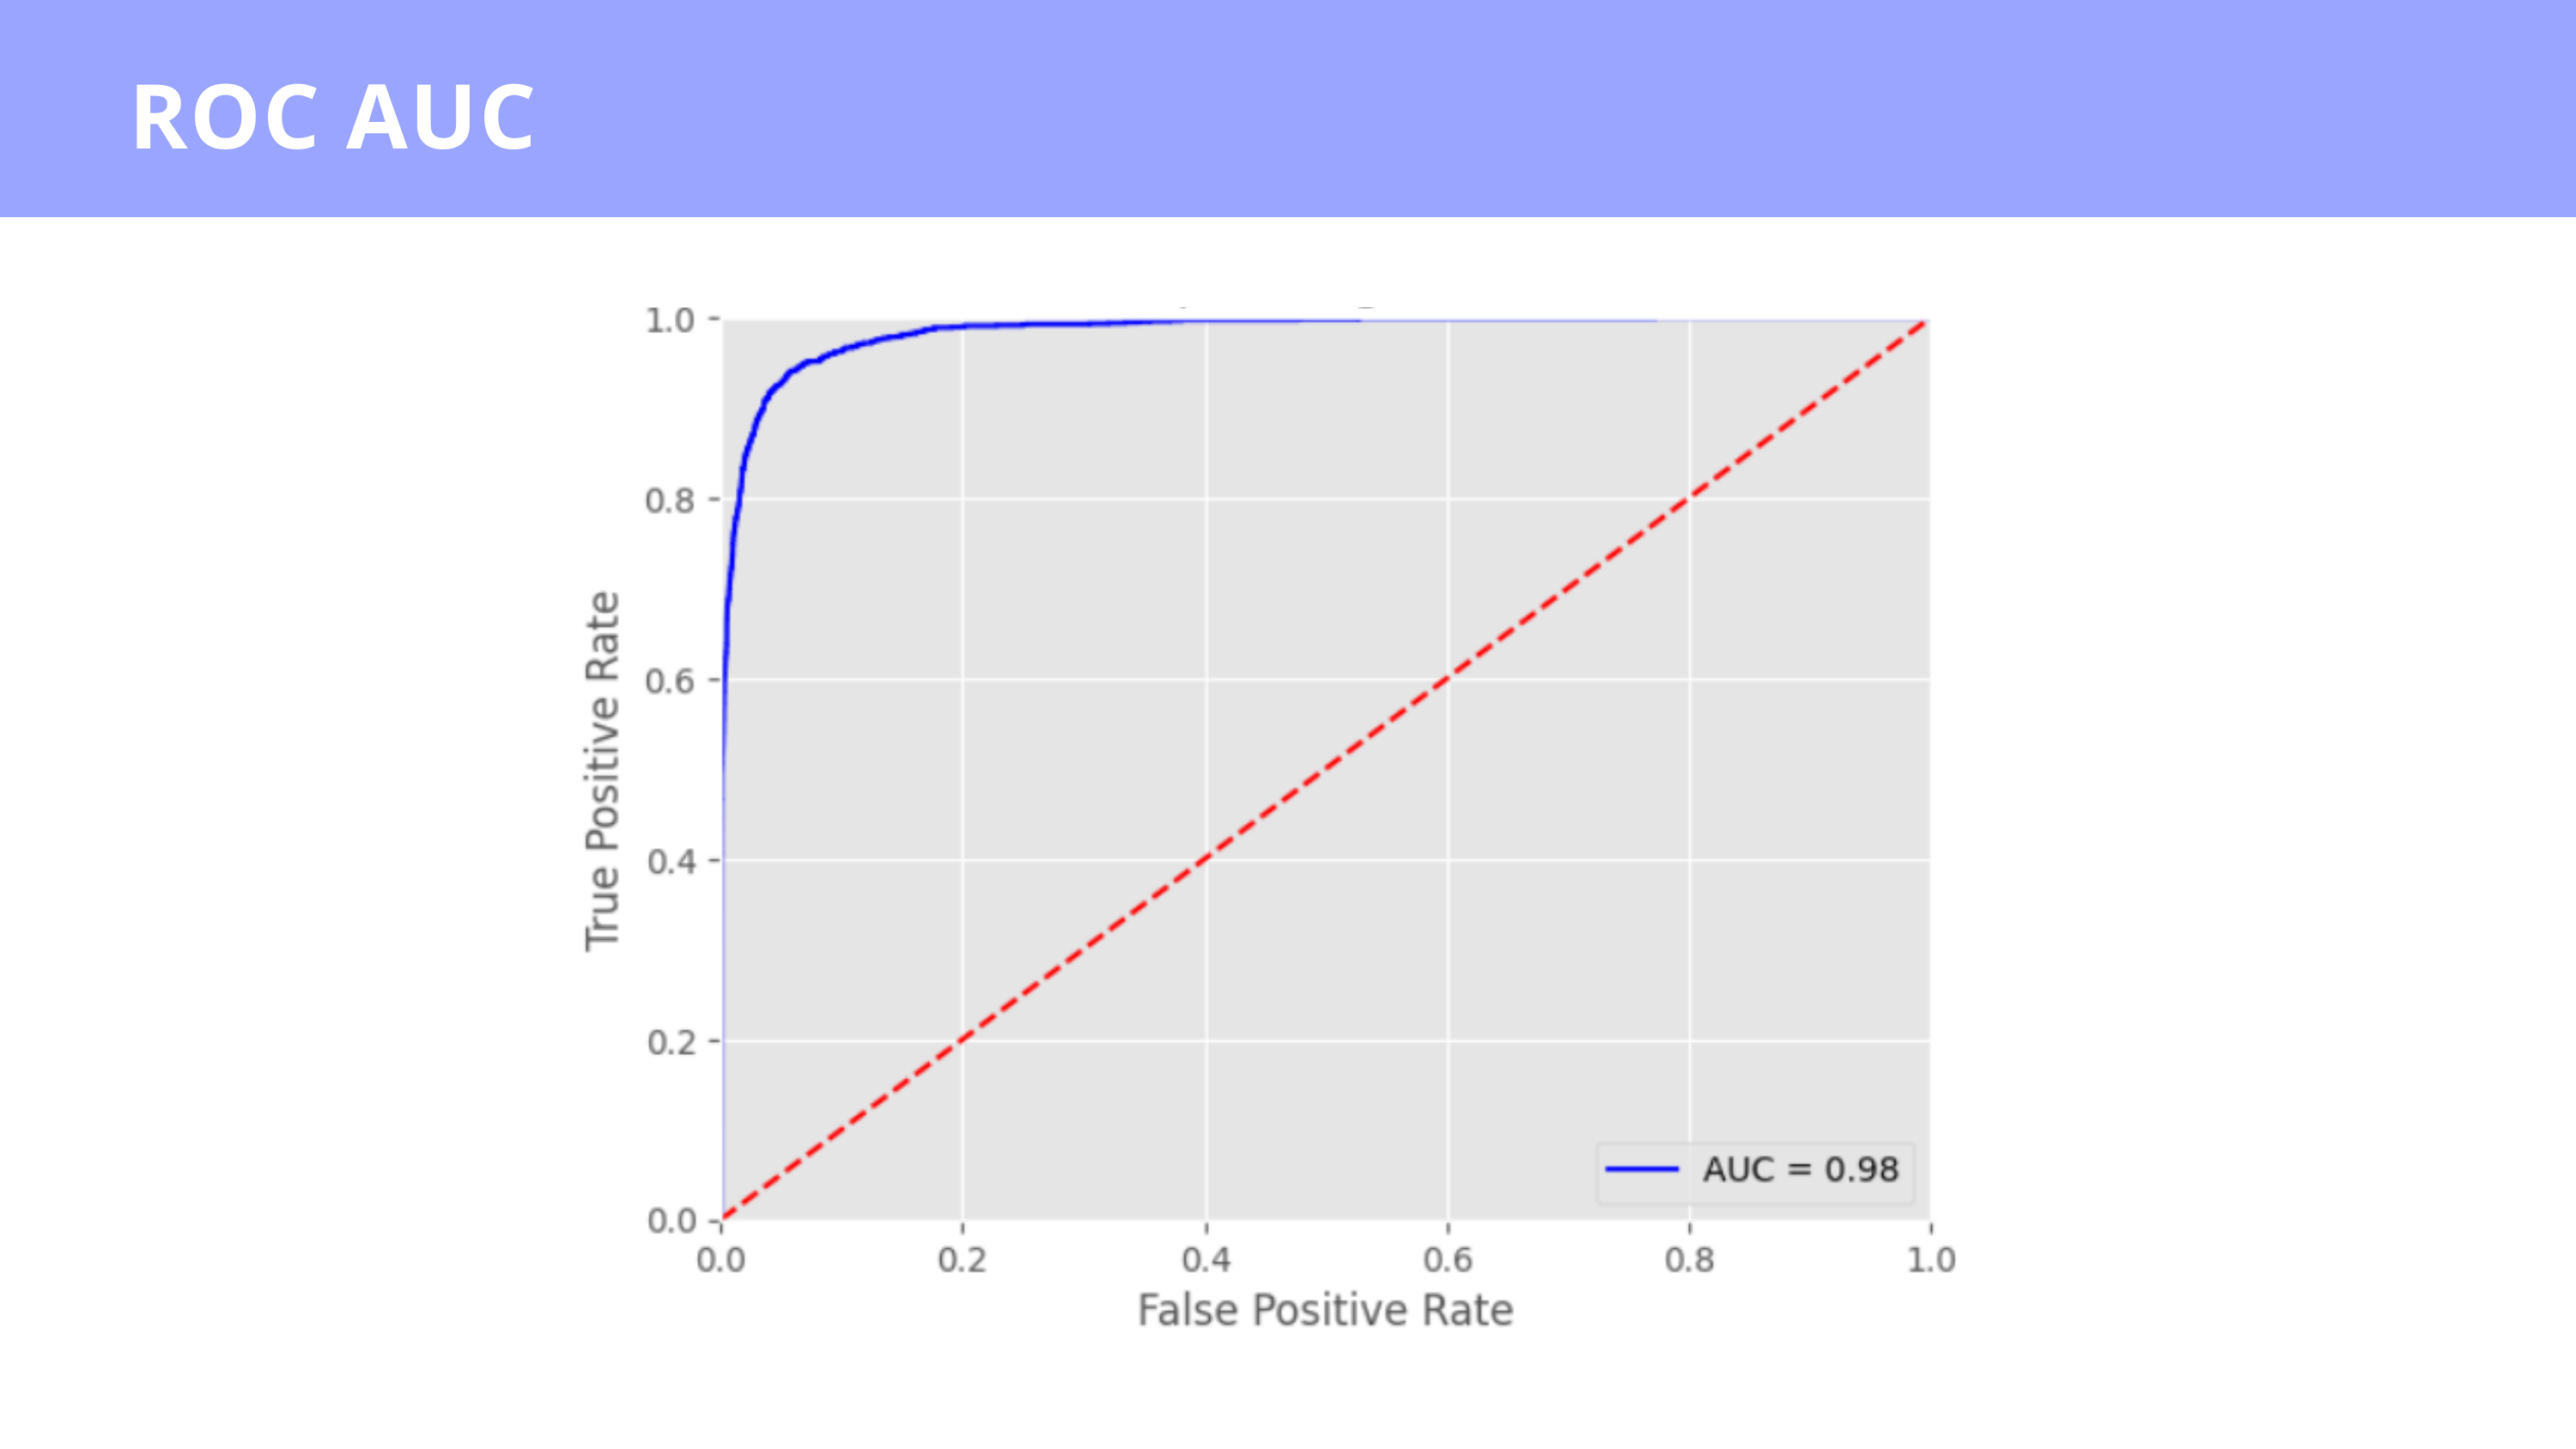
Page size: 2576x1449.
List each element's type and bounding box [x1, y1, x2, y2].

text_box [0, 0, 2576, 218]
text_box [532, 307, 2096, 1342]
